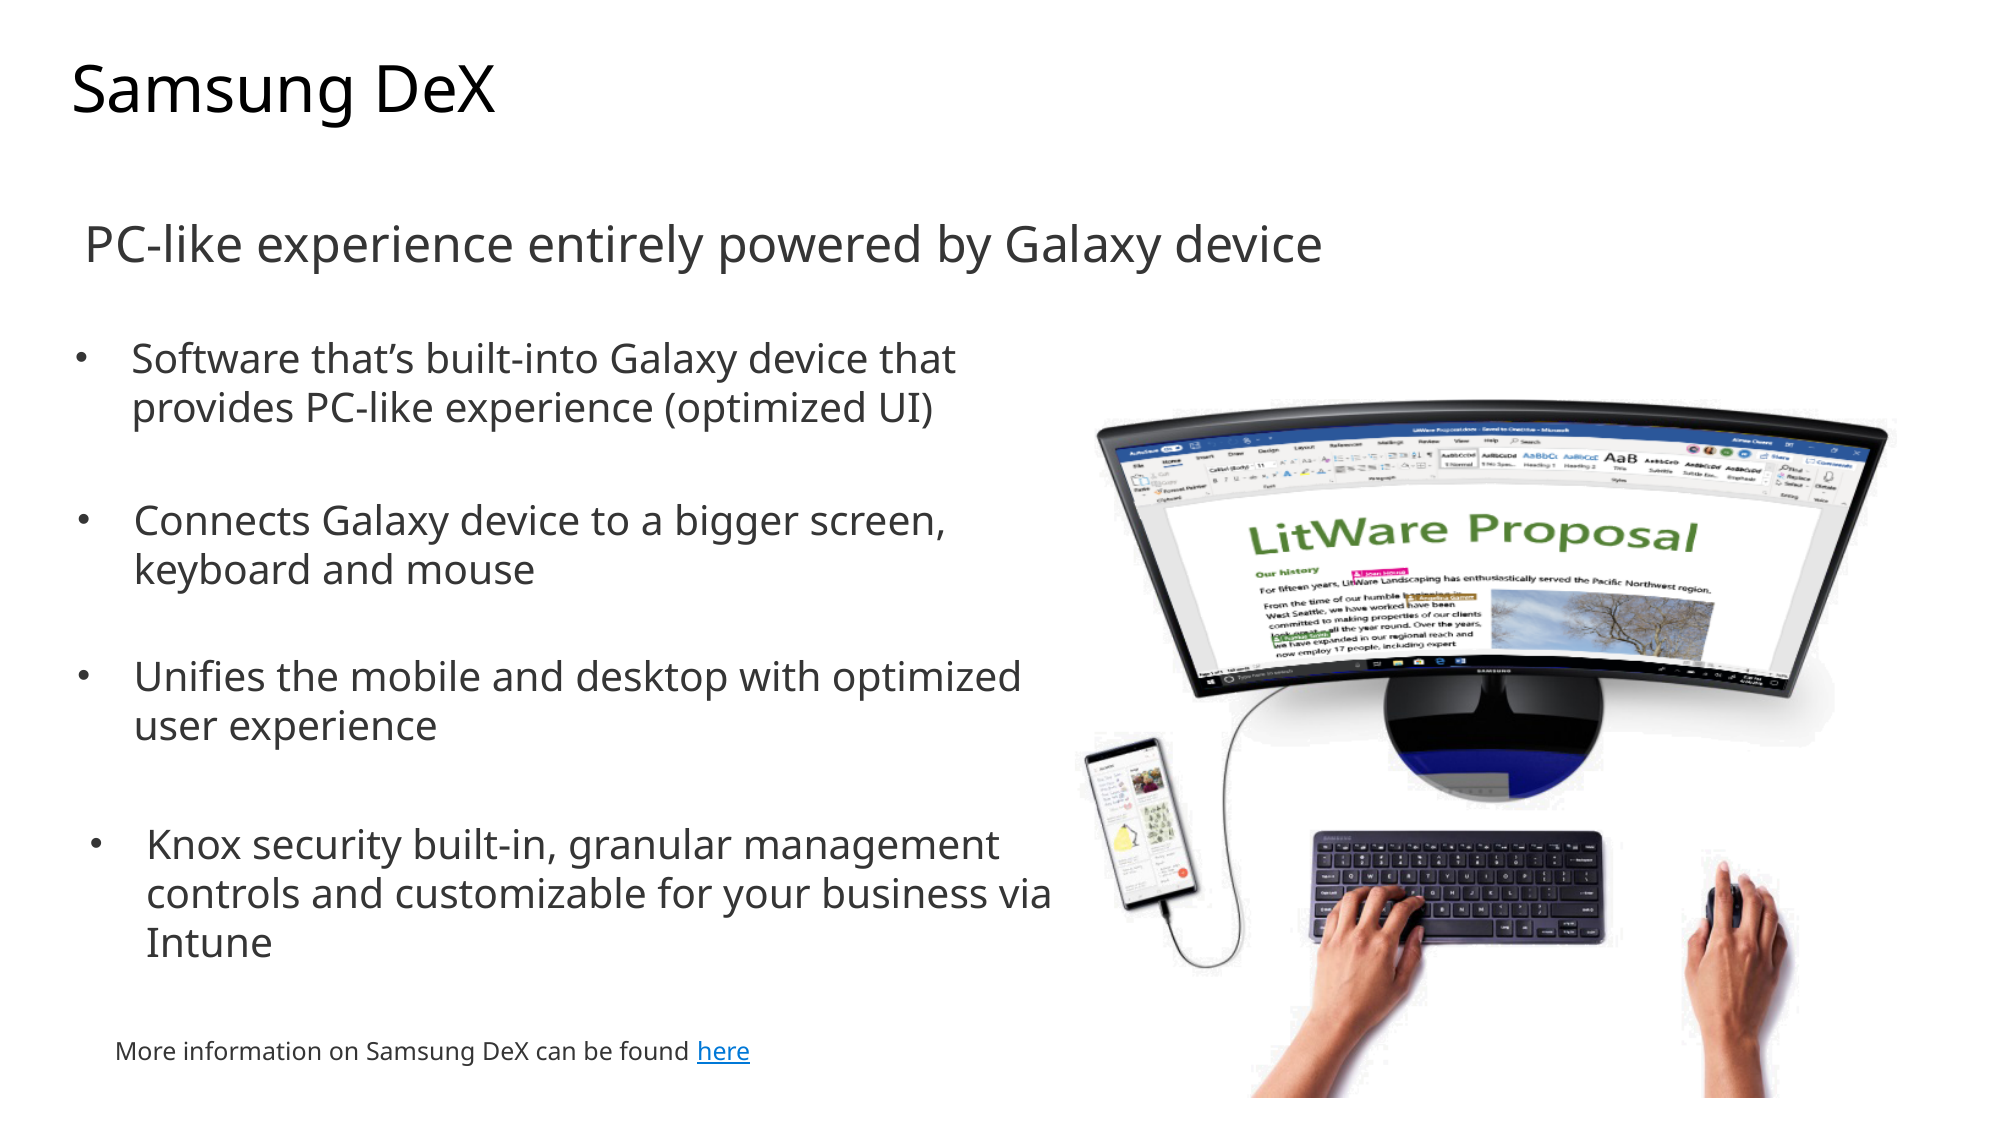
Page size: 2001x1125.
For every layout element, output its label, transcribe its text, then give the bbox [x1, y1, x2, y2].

text_box PC-like experience entirely powered by Galaxy device [34, 174, 1739, 280]
text_box Knox security built-in, granular management controls and customizable for your business via Intune [75, 810, 762, 1028]
text_box Software that’s built-into Galaxy device that provides PC-like experience (optimized UI) [60, 324, 1061, 483]
picture [762, 399, 2000, 1099]
text_box Samsung DeX [56, 48, 528, 134]
text_box Unifies the mobile and desktop with optimized user experience [62, 643, 762, 757]
text_box More information on Samsung DeX can be found here [25, 1028, 762, 1077]
text_box Connects Galaxy device to a bigger screen, keyboard and mouse [62, 487, 762, 601]
